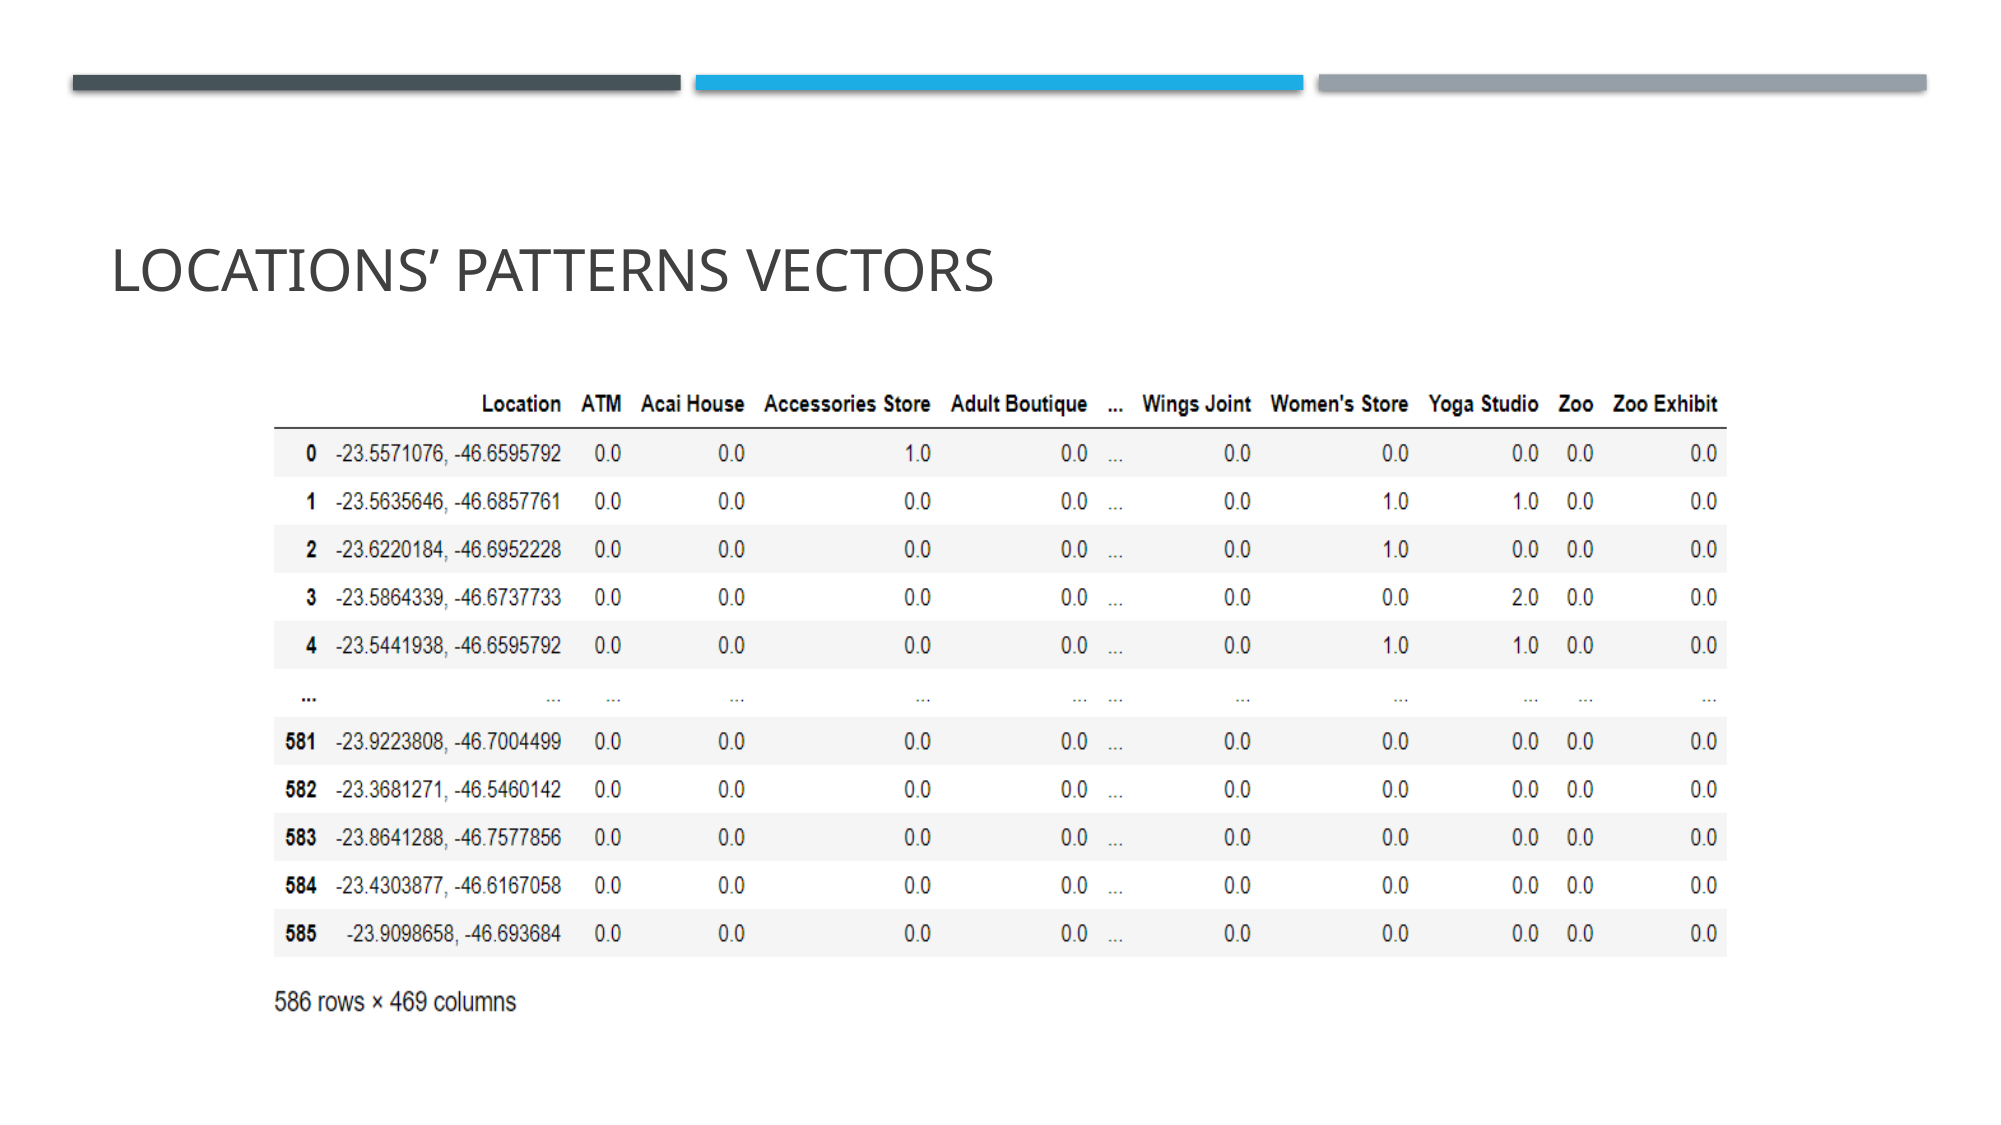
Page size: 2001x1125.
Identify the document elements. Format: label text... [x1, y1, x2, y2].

picture [258, 381, 1741, 1030]
title Locations’ patterns vectors [95, 115, 1905, 311]
